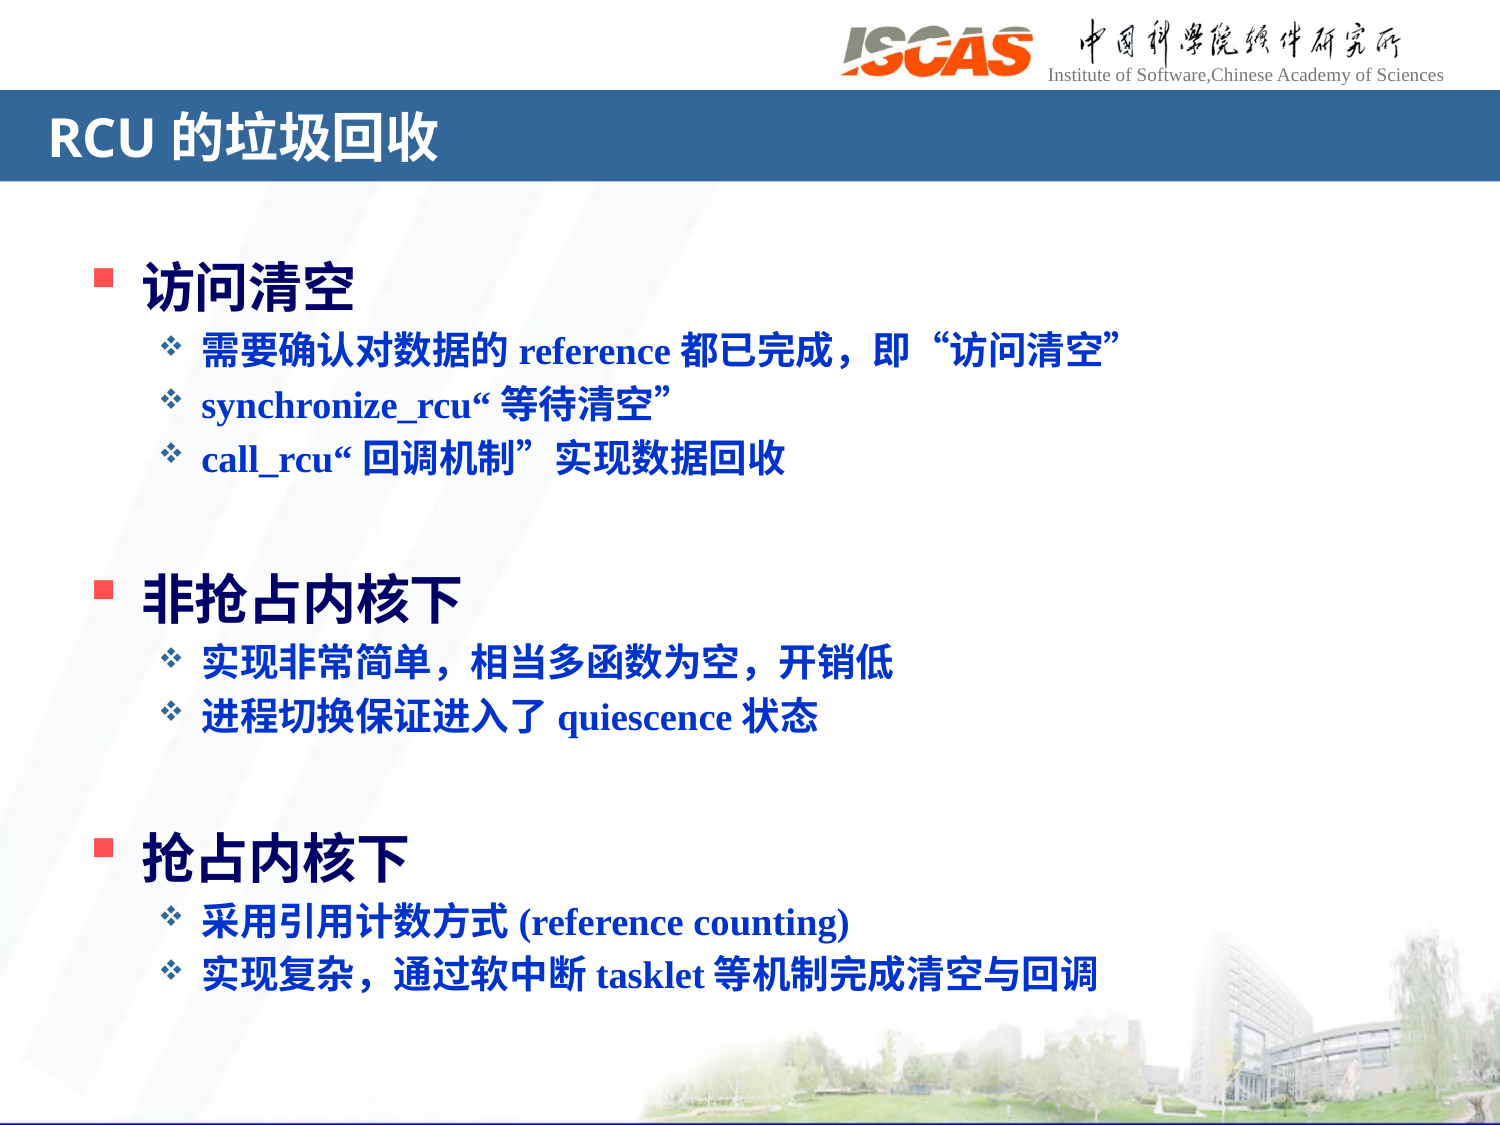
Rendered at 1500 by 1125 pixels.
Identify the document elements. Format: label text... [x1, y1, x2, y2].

title RCU的垃圾回收 [0, 89, 1500, 182]
picture [1077, 15, 1402, 71]
picture [837, 18, 1045, 87]
list 访问清空 需要确认对数据的reference都已完成，即“访问清空” synchronize_rcu“等待清空” call_rcu“回调机制”实现数据回收 非抢占内核下 实现非常简单，相当多函数为空，开销低 进程切换保证进入了quiescence状态 抢占内核下 采用引用计数方式(reference counting) 实现复杂，通过软中断tasklet等机制完成清空与回调 [73, 246, 1427, 1054]
picture [0, 182, 1500, 1125]
